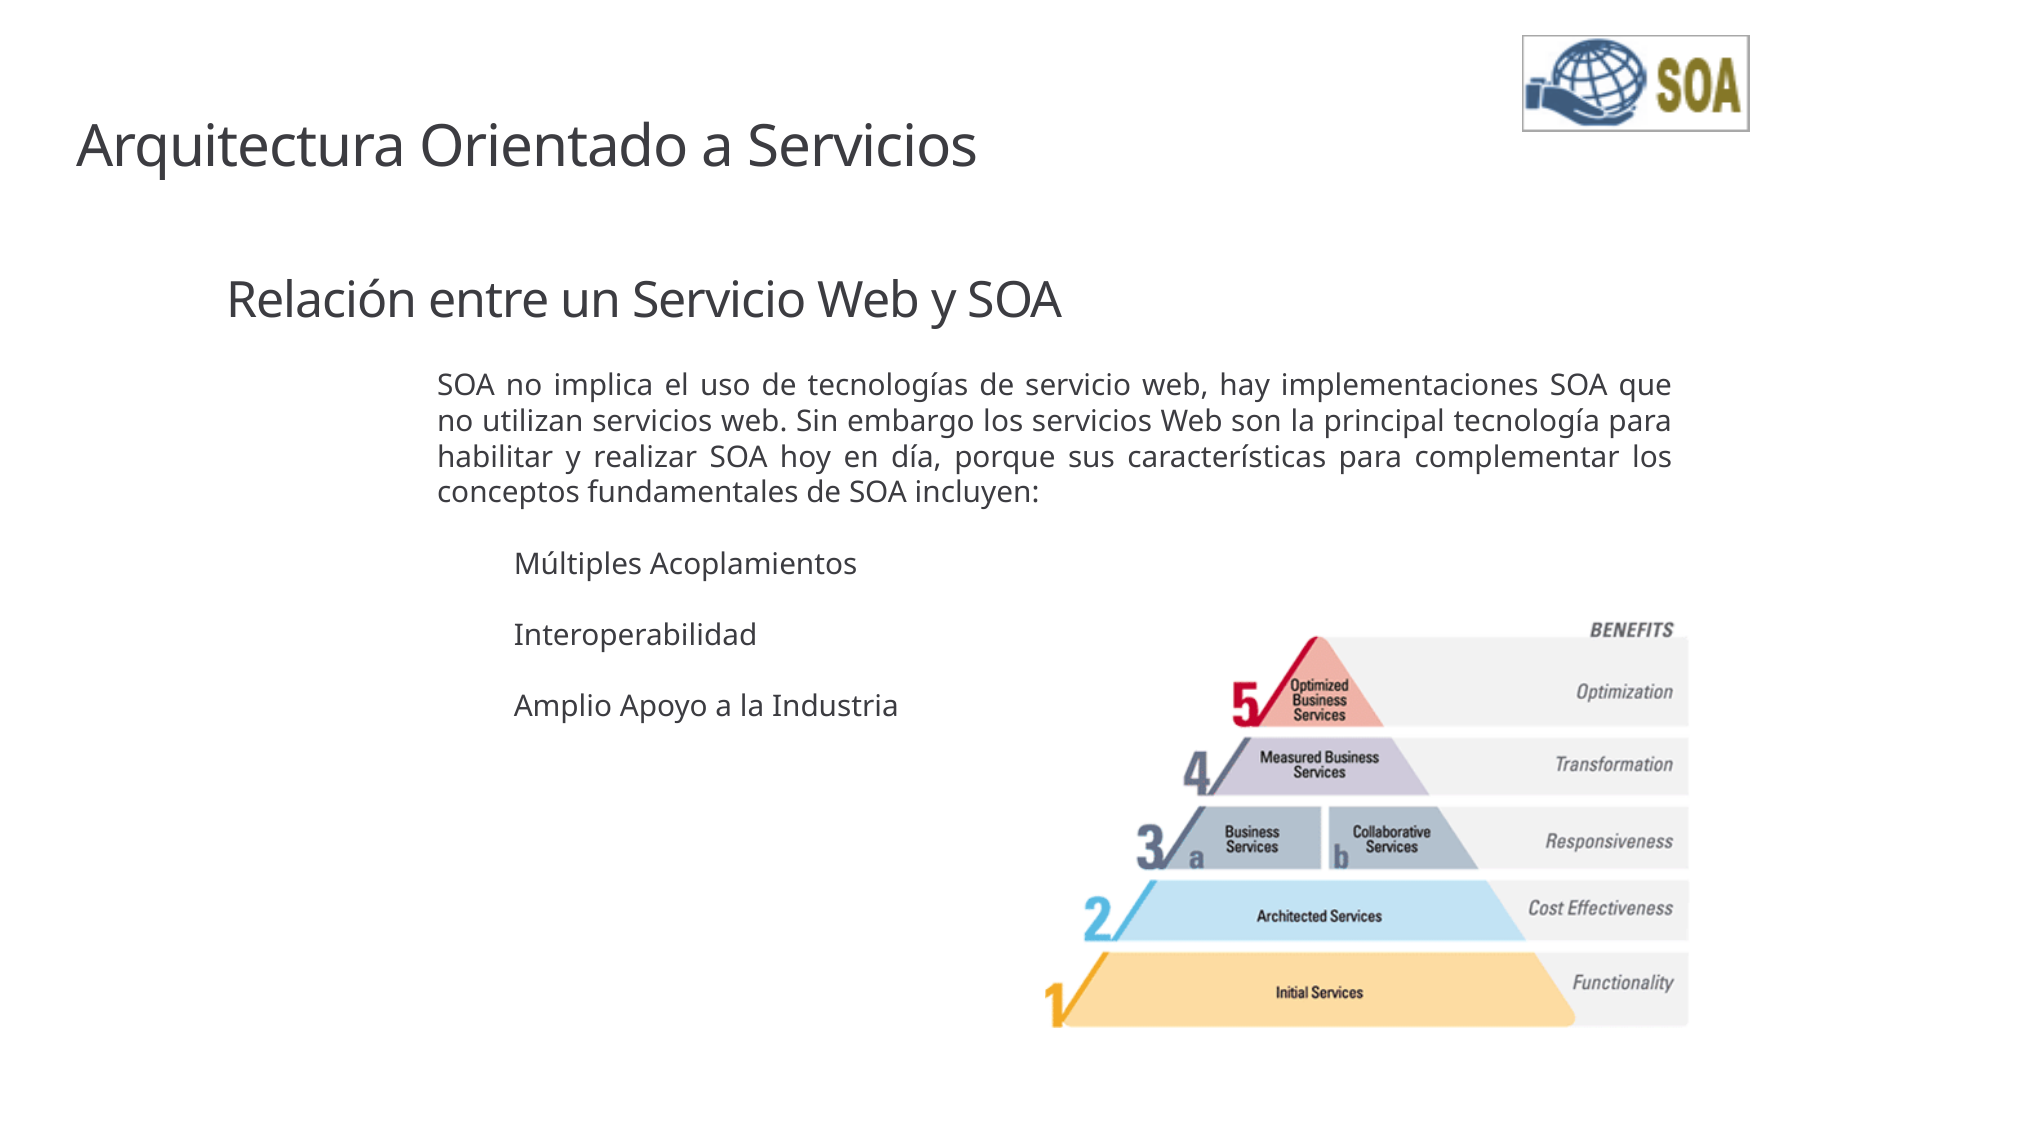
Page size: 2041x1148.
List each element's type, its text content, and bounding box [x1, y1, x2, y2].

picture [1045, 619, 1690, 1029]
list Relación entre un Servicio Web y SOA [76, 252, 1969, 522]
title Arquitectura Orientado a Servicios [76, 93, 1969, 230]
text_box SOA no implica el uso de tecnologías de servicio web, hay implementaciones SOA que no utilizan servicios web. Sin embargo los servicios Web son la principal tecnología para habilitar y realizar SOA hoy en día, porque sus características para complementar los conceptos fundamentales de SOA incluyen: Múltiples Acoplamientos Interoperabilidad Amplio Apoyo a la Industria [422, 358, 1690, 1124]
picture [1521, 35, 1750, 132]
